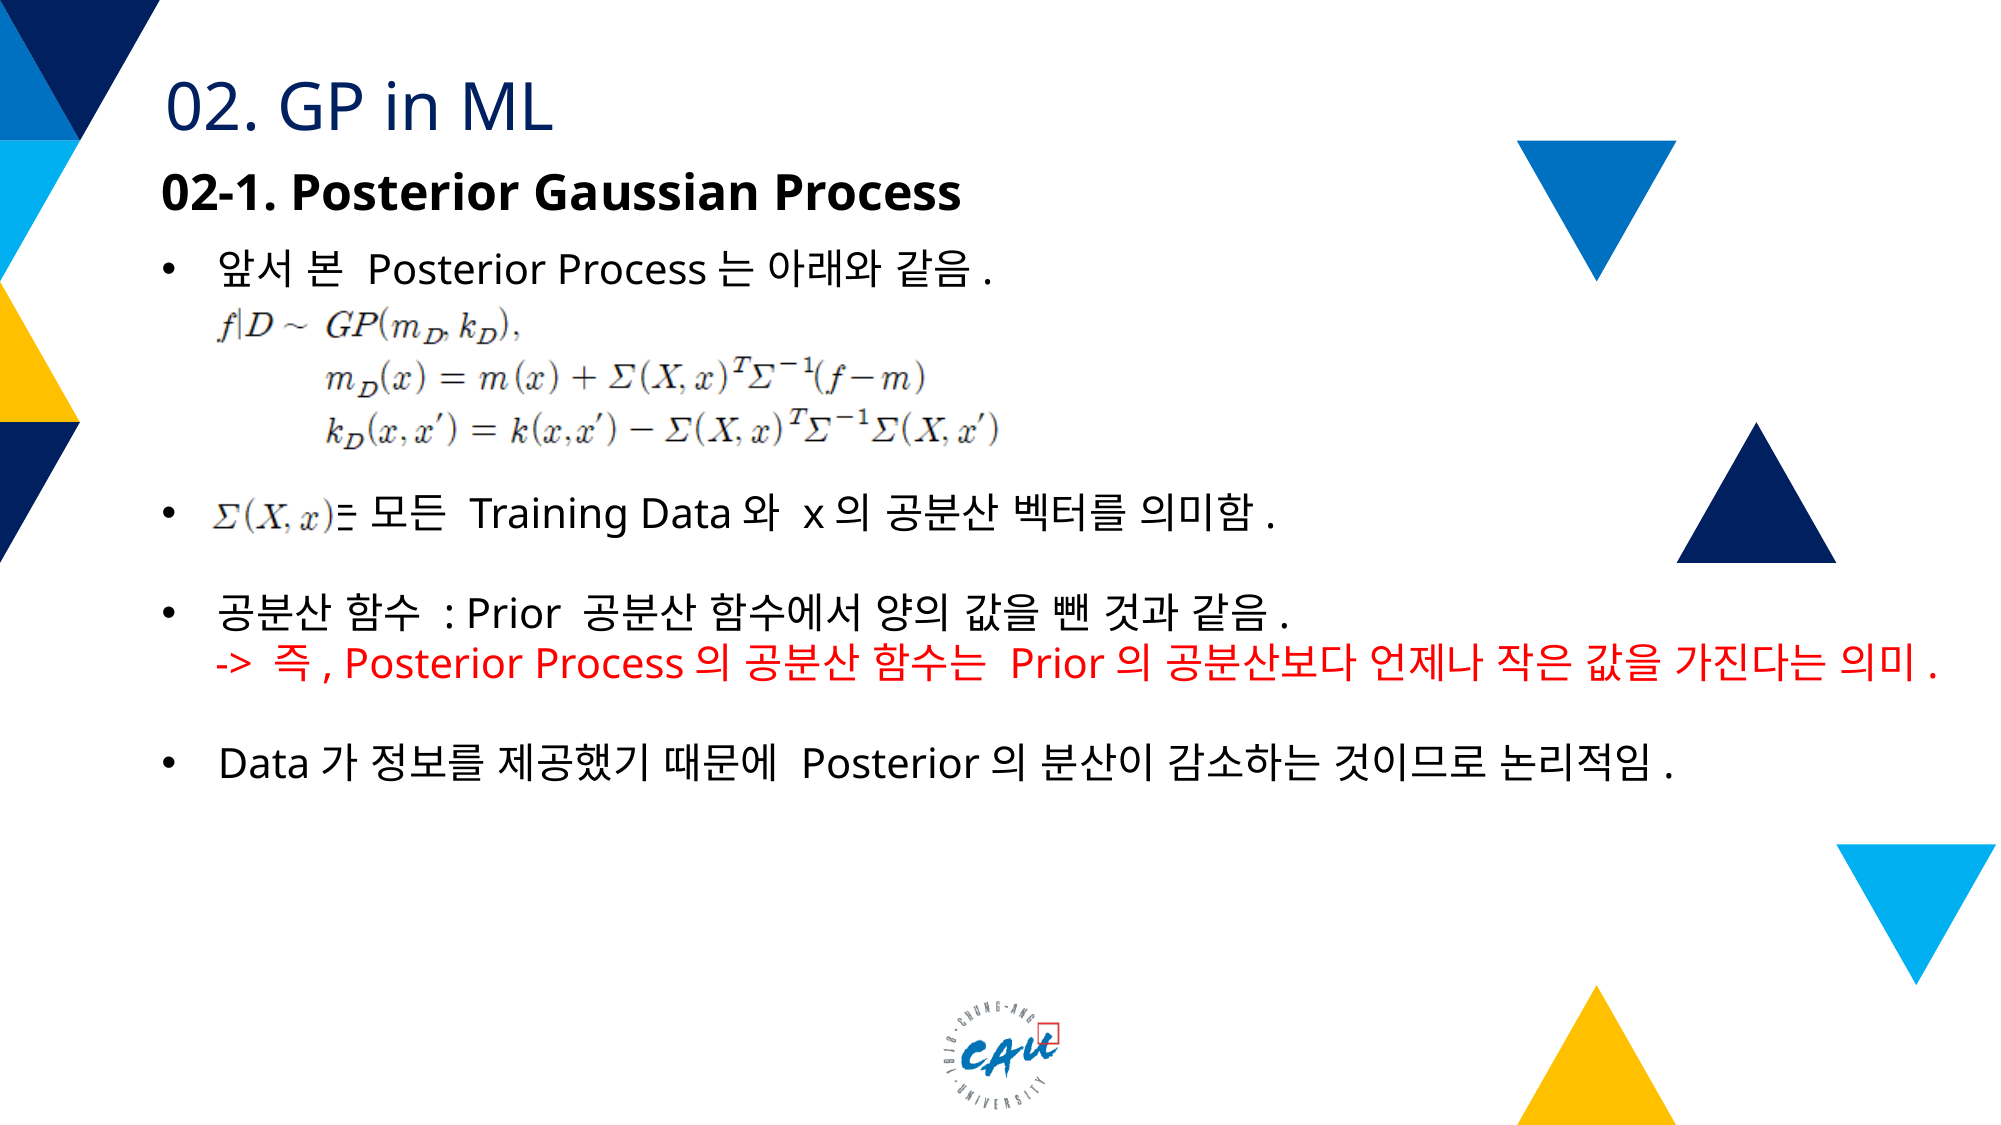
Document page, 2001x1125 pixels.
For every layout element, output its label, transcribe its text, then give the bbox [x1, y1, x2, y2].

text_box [146, 56, 574, 197]
text_box 앞서 본 Posterior Process는 아래와 같음. [146, 235, 1950, 301]
text_box 는 모든 Training Data와 x의 공분산 벡터를 의미함. 공분산 함수 : Prior 공분산 함수에서 양의 값을 뺀 것과 같음. -> 즉, Posterior Process의 공분산 함수는 Prior의 공분산보다 언제나 작은 값을 가진다는 의미. Data가 정보를 제공했기 때문에 Posterior의 분산이 감소하는 것이므로 논리적임. [146, 479, 1950, 795]
picture [208, 294, 1011, 462]
text_box 02-1. Posterior Gaussian Process [146, 152, 1011, 228]
picture [937, 998, 1063, 1111]
picture [208, 490, 338, 540]
